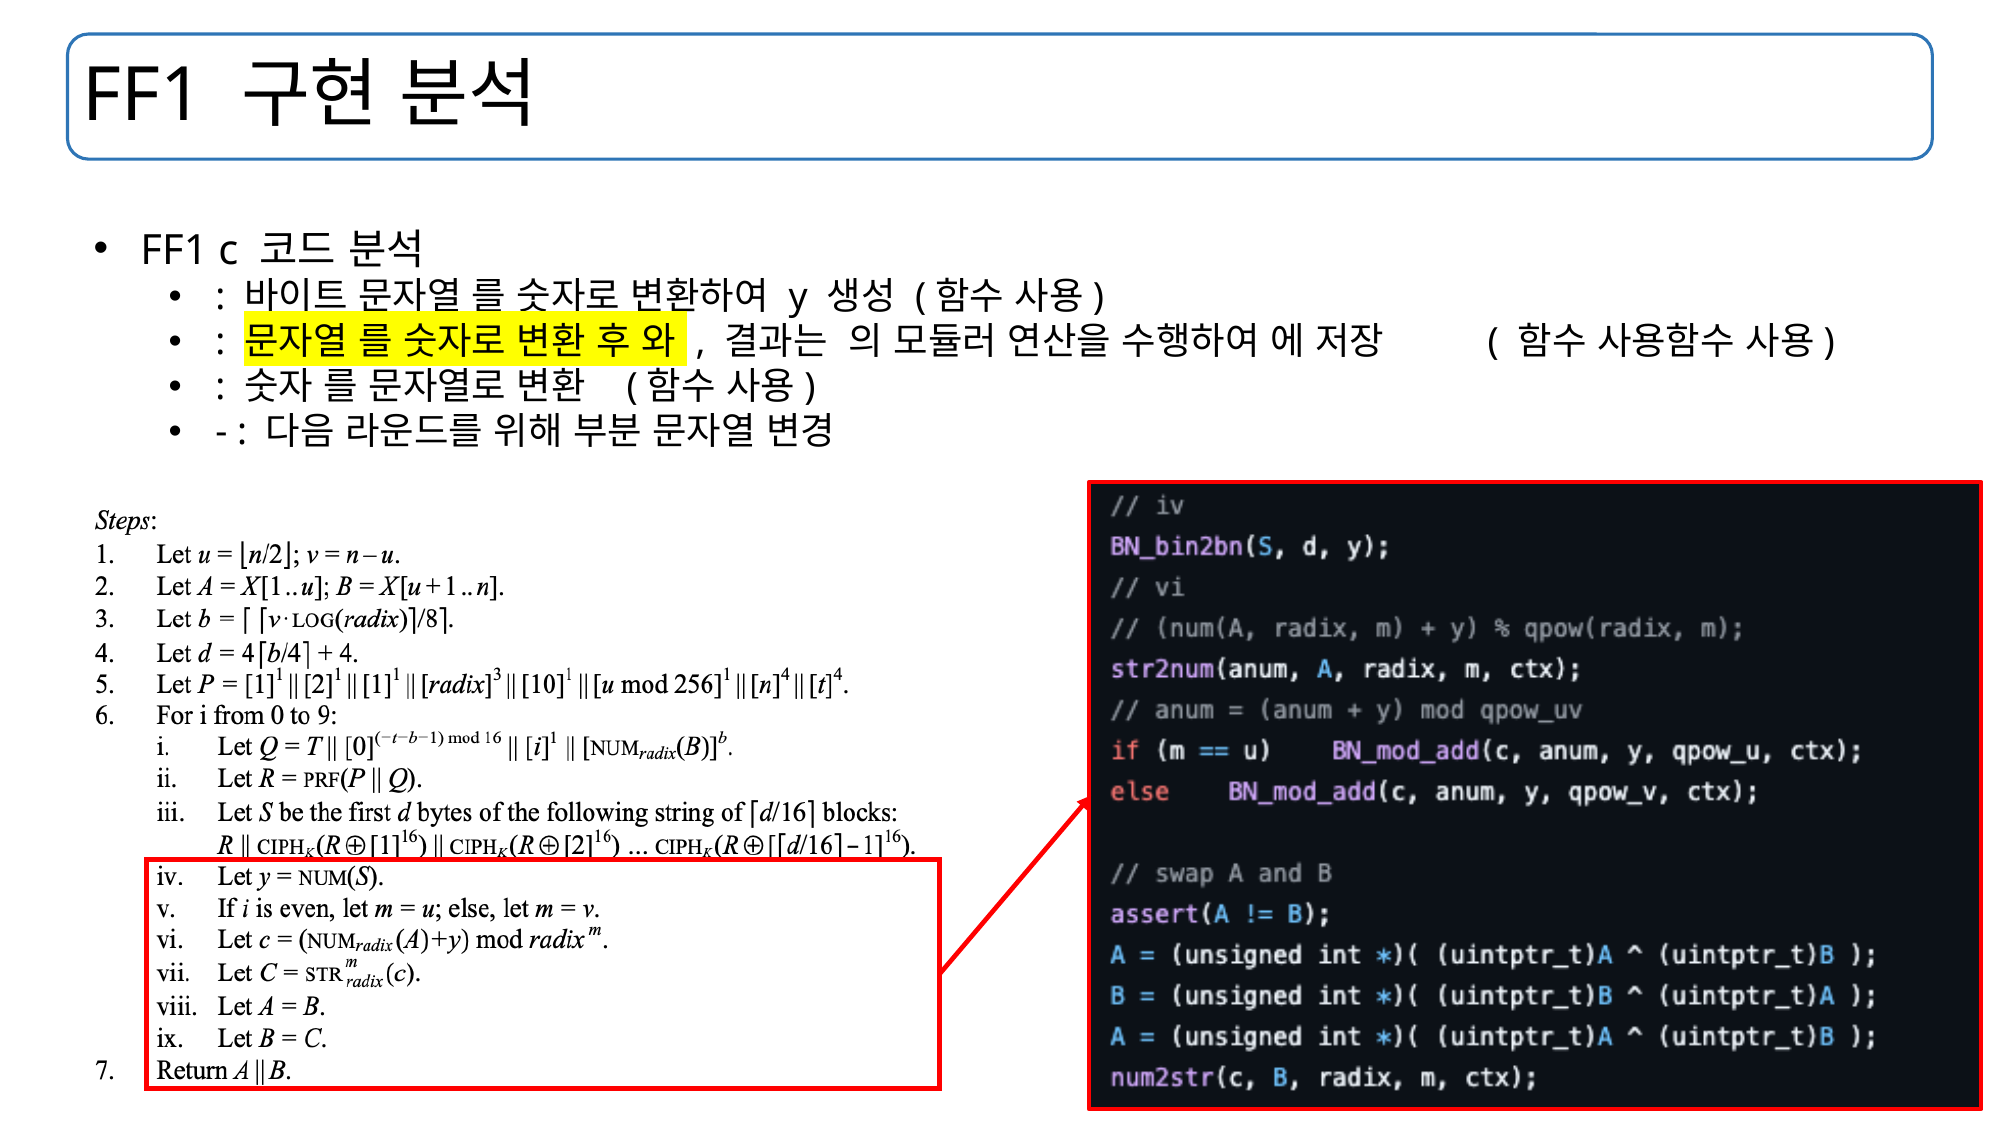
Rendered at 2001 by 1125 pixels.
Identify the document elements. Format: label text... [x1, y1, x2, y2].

picture [1090, 484, 1980, 1107]
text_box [86, 502, 940, 1089]
title FF1 구현 분석 [67, 34, 1933, 160]
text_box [939, 795, 1091, 975]
